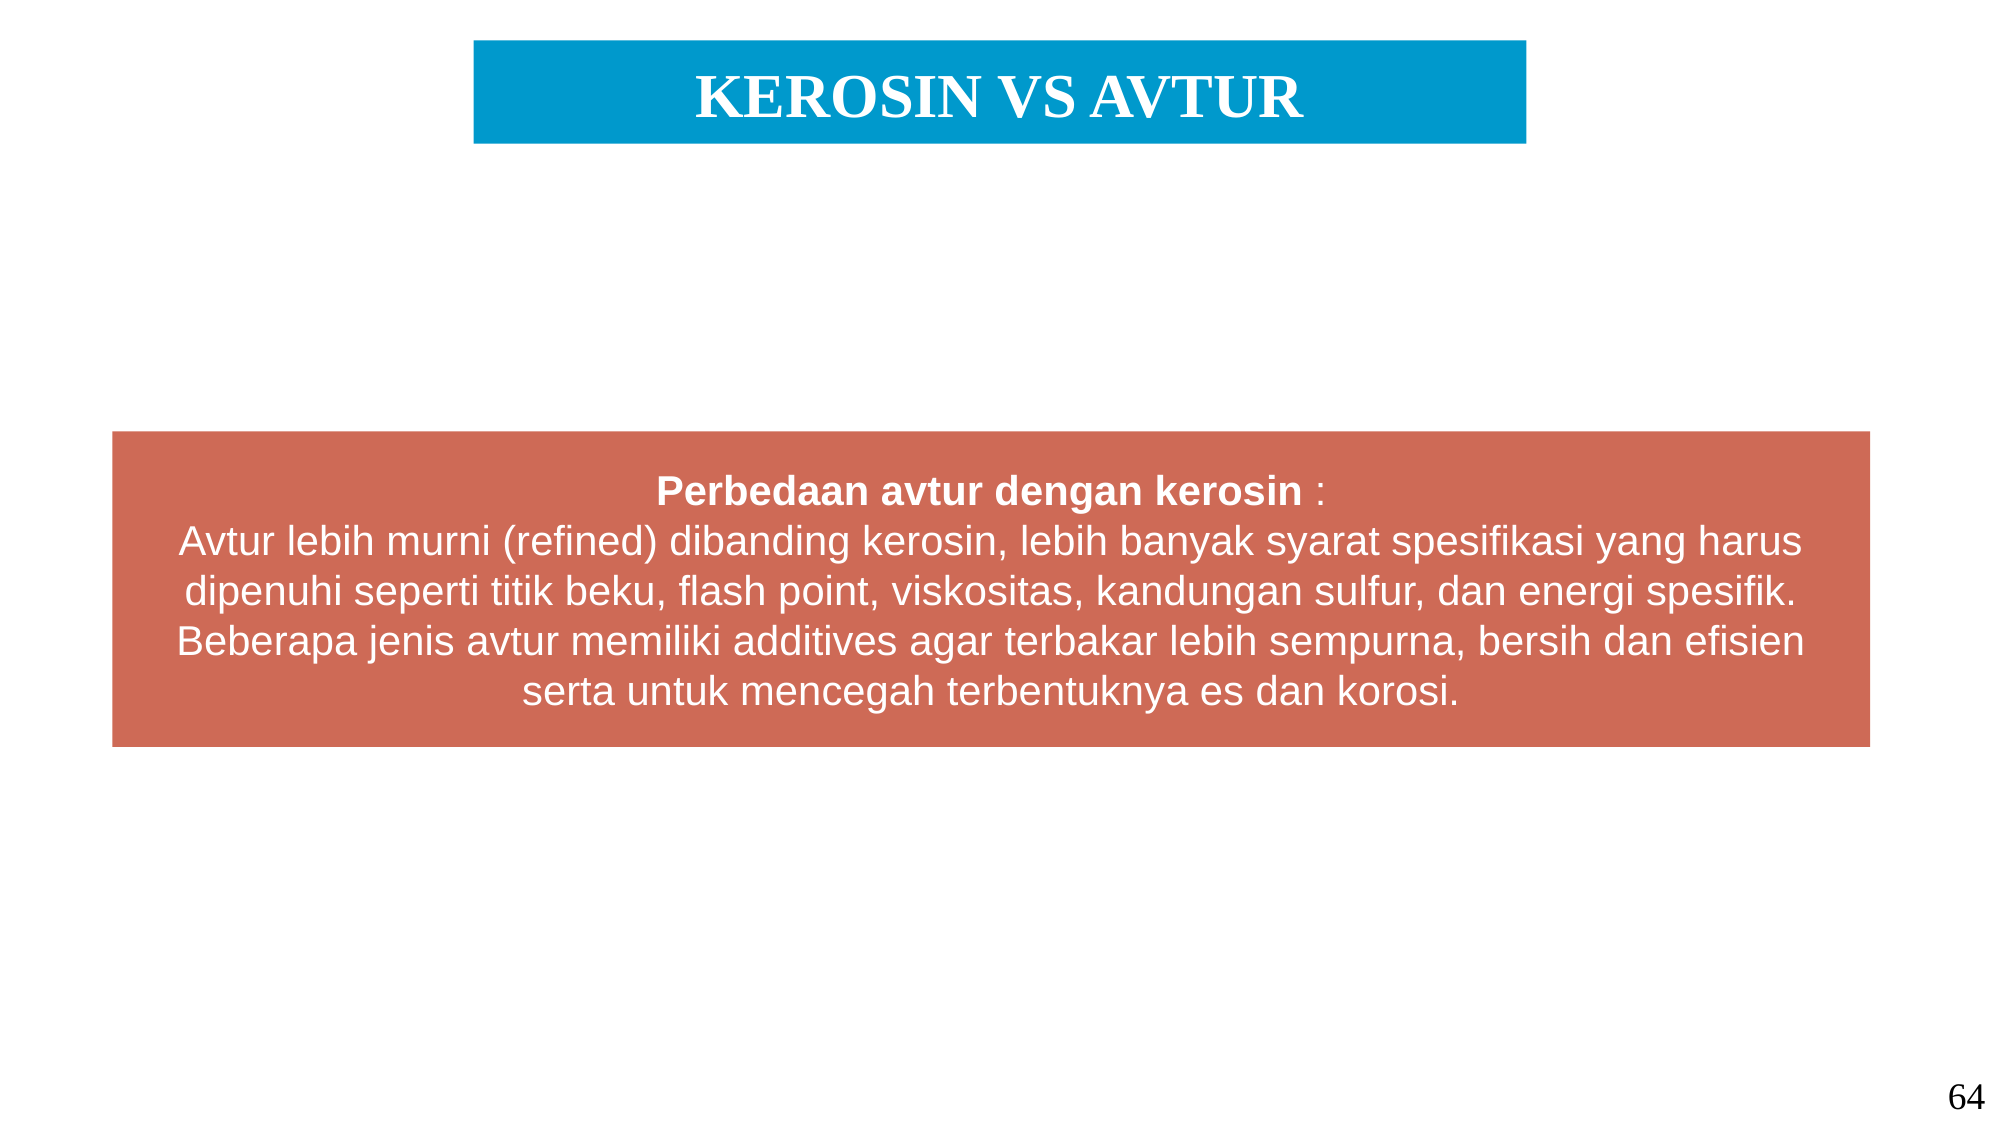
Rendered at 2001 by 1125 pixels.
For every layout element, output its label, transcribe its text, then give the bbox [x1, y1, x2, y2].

text_box Perbedaan avtur dengan kerosin : Avtur lebih murni (refined) dibanding kerosin, lebih banyak syarat spesifikasi yang harus dipenuhi seperti titik beku, flash point, viskositas, kandungan sulfur, dan energi spesifik. Beberapa jenis avtur memiliki additives agar terbakar lebih sempurna, bersih dan efisien serta untuk mencegah terbentuknya es dan korosi. [111, 430, 1871, 748]
text_box KEROSIN VS AVTUR [473, 39, 1527, 145]
